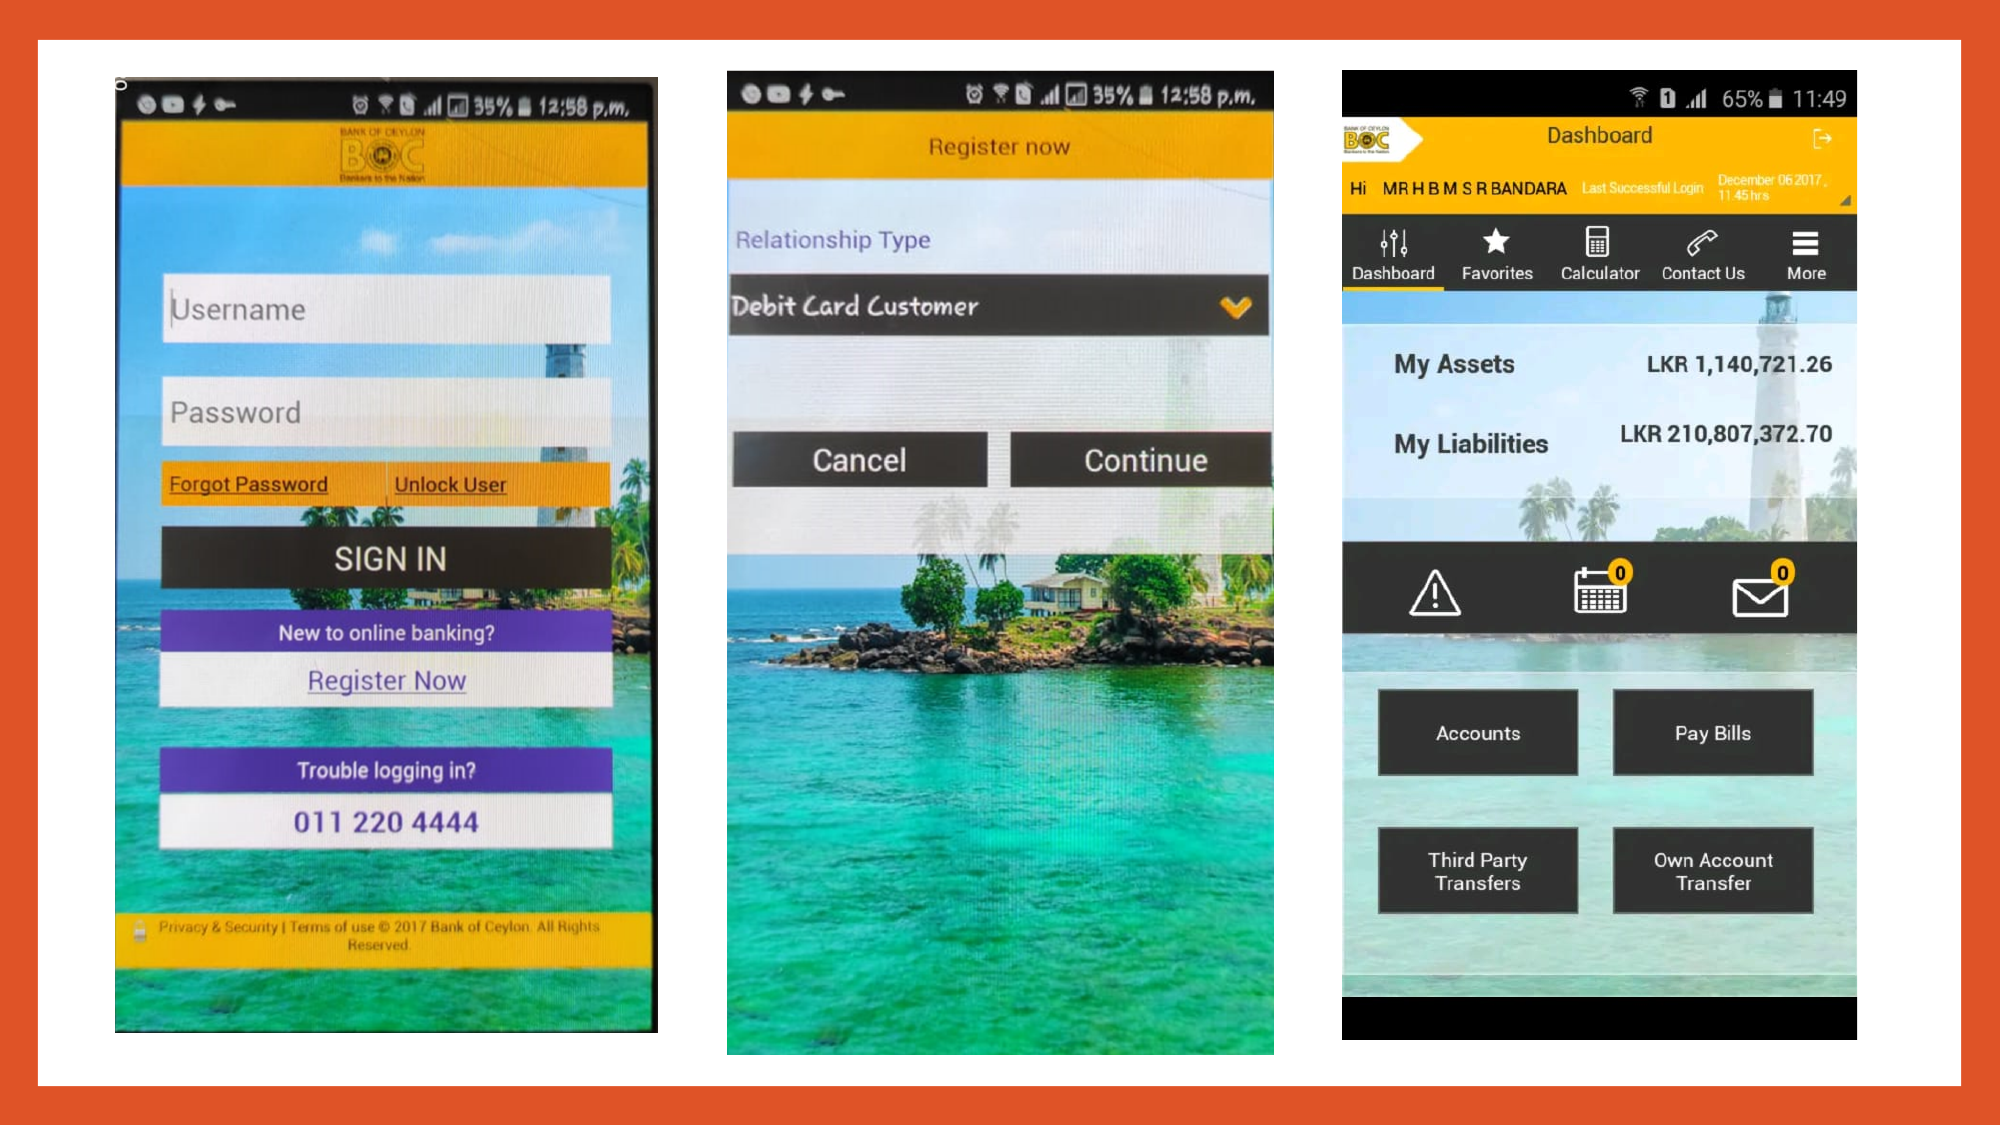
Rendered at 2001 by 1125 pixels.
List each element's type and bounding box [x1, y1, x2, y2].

picture [115, 70, 1858, 1054]
